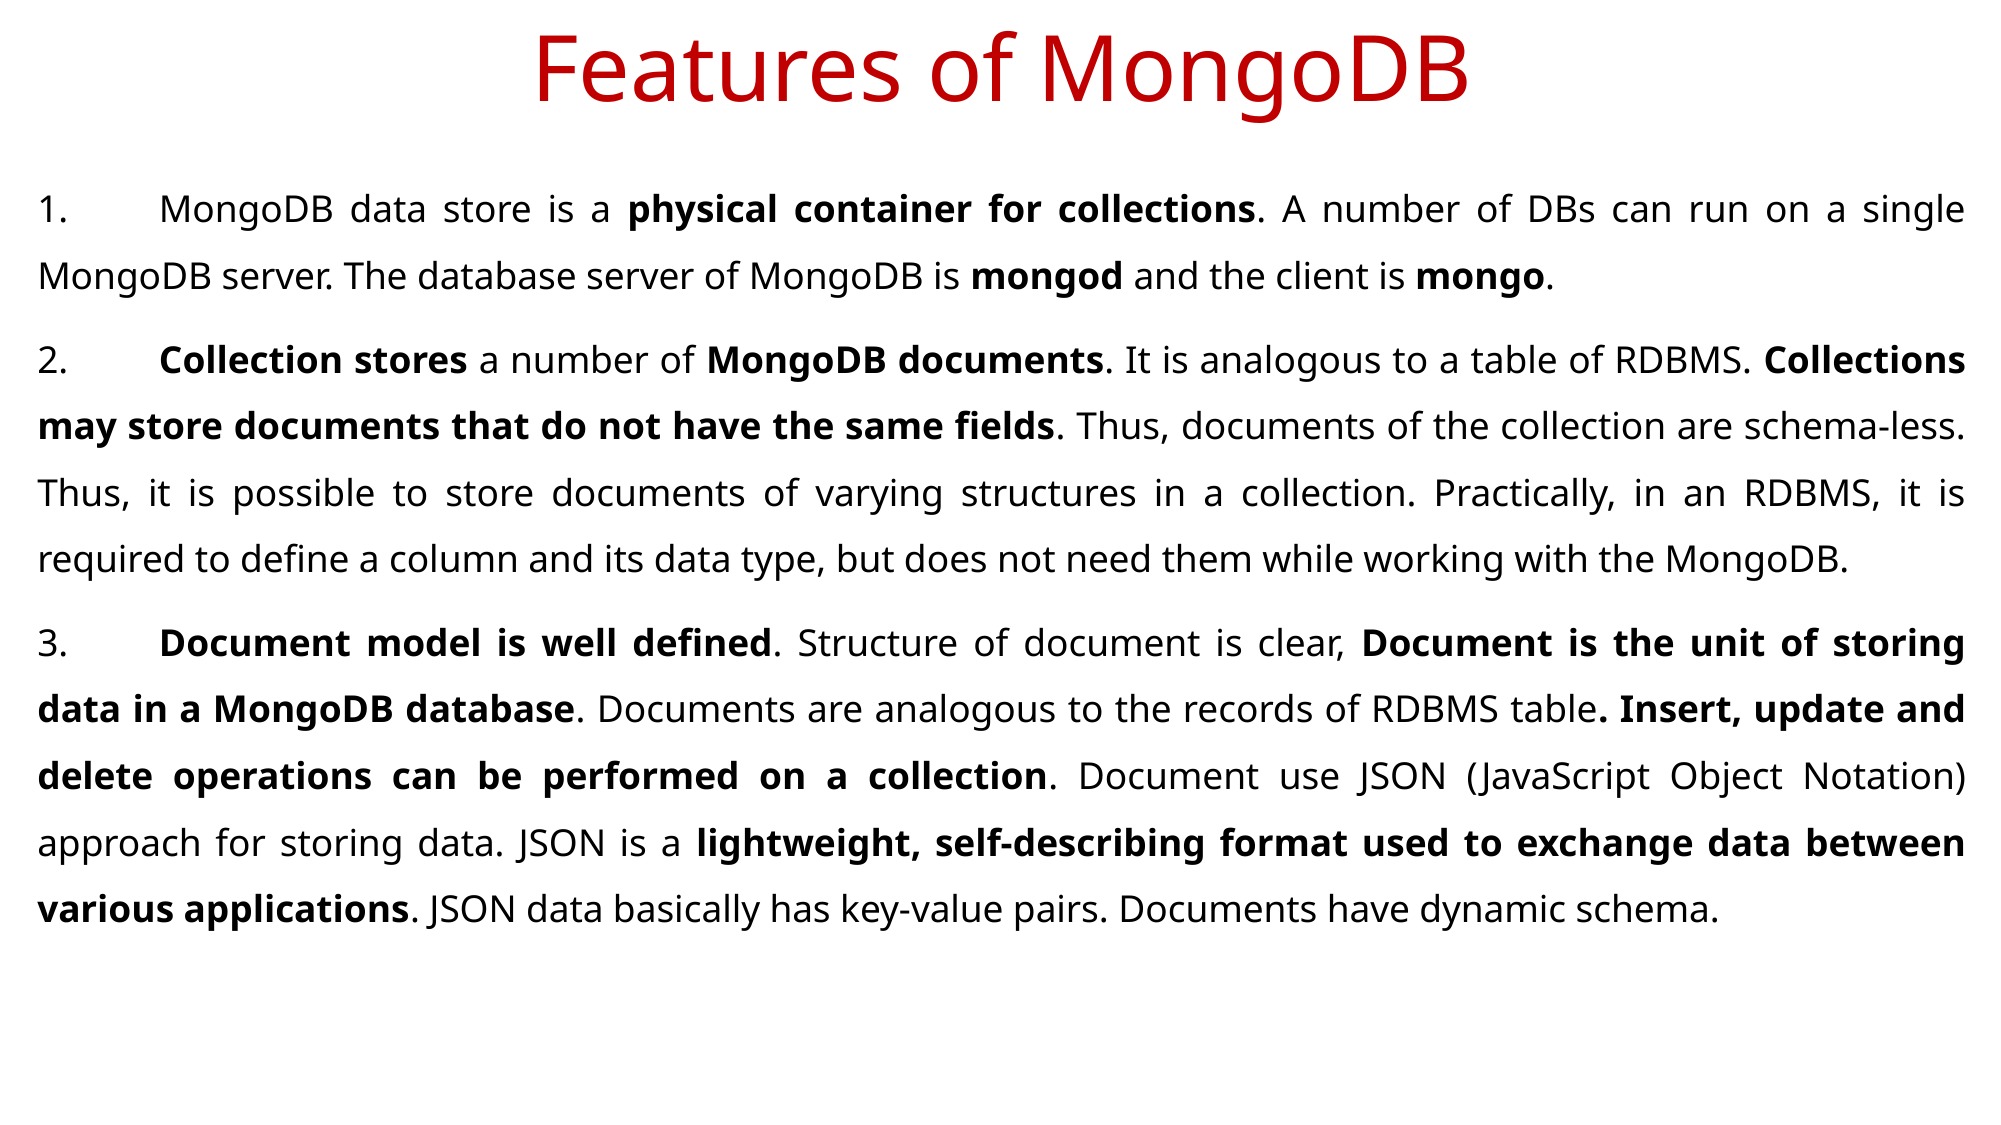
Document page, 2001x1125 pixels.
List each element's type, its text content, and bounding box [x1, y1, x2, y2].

title Features of MongoDB [22, 0, 1982, 156]
list 1. MongoDB data store is a physical container for collections. A number of DBs can run on a single MongoDB server. The database server of MongoDB is mongod and the client is mongo. 2. Collection stores a number of MongoDB documents. It is analogous to a table of RDBMS. Collections may store documents that do not have the same fields. Thus, documents of the collection are schema-less. Thus, it is possible to store documents of varying structures in a collection. Practically, in an RDBMS, it is required to define a column and its data type, but does not need them while working with the MongoDB. 3. Document model is well defined. Structure of document is clear, Document is the unit of storing data in a MongoDB database. Documents are analogous to the records of RDBMS table. Insert, update and delete operations can be performed on a collection. Document use JSON (JavaScript Object Notation) approach for storing data. JSON is a lightweight, self-describing format used to exchange data between various applications. JSON data basically has key-value pairs. Documents have dynamic schema. [22, 156, 1982, 1009]
